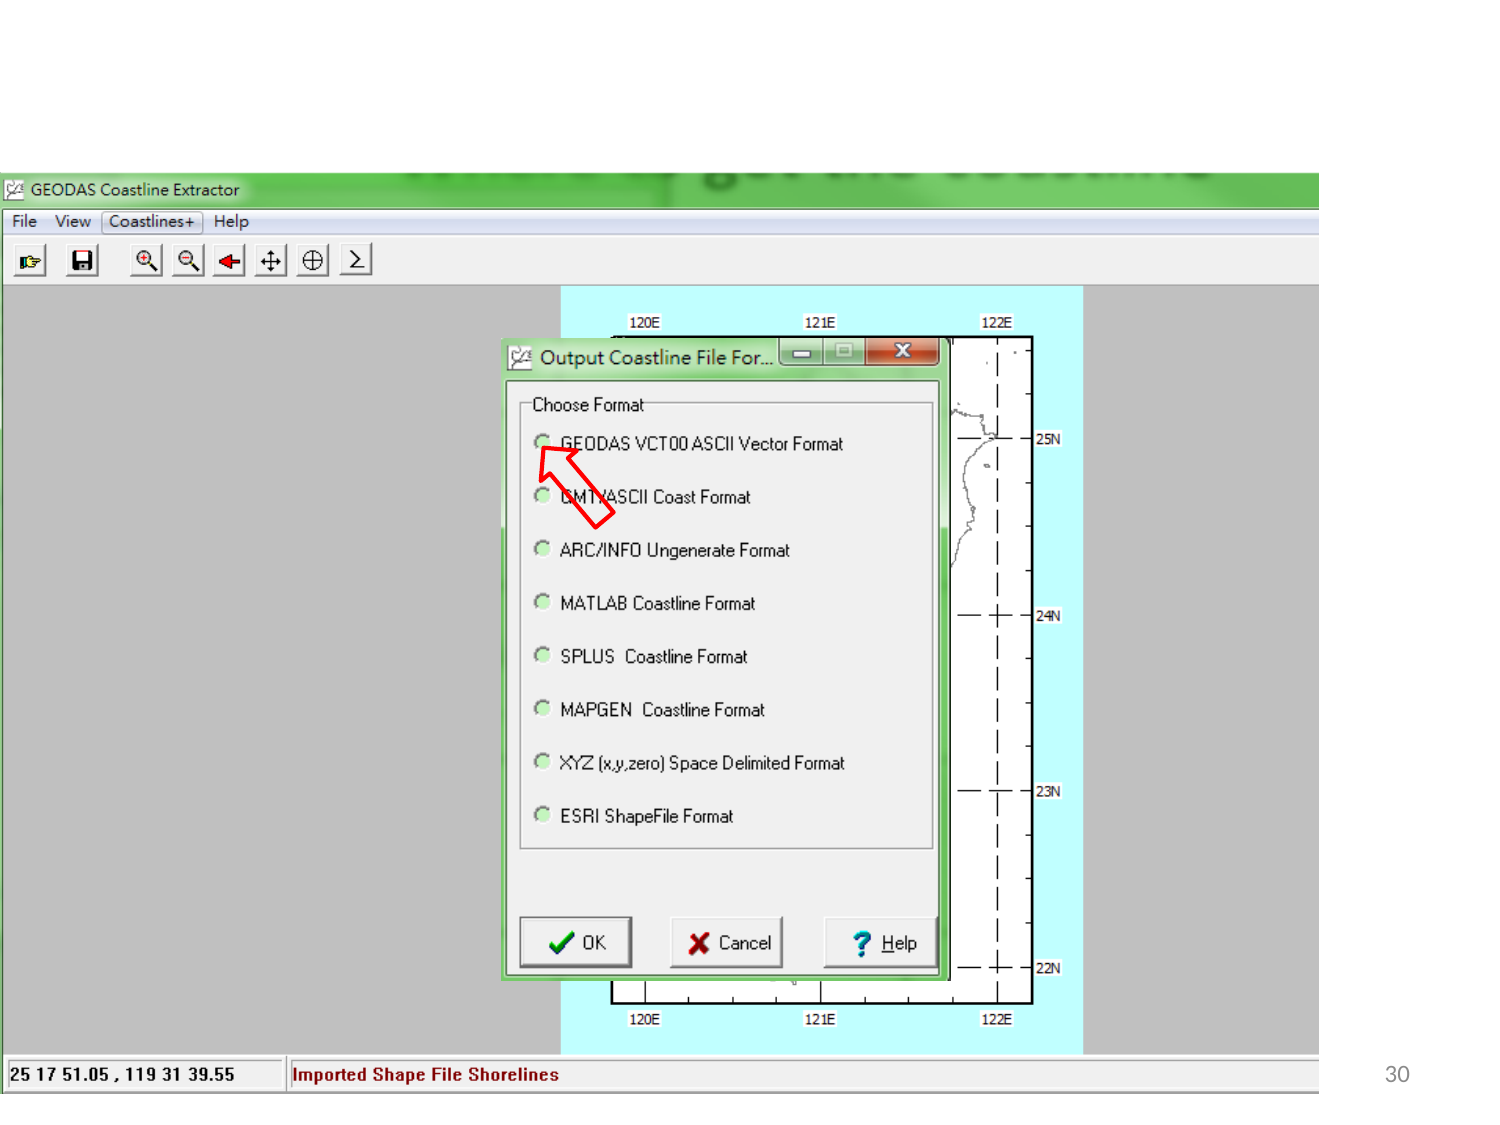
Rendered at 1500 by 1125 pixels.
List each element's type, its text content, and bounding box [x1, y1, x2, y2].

picture [0, 172, 1320, 1095]
slide_number 30 [1316, 1042, 1425, 1103]
